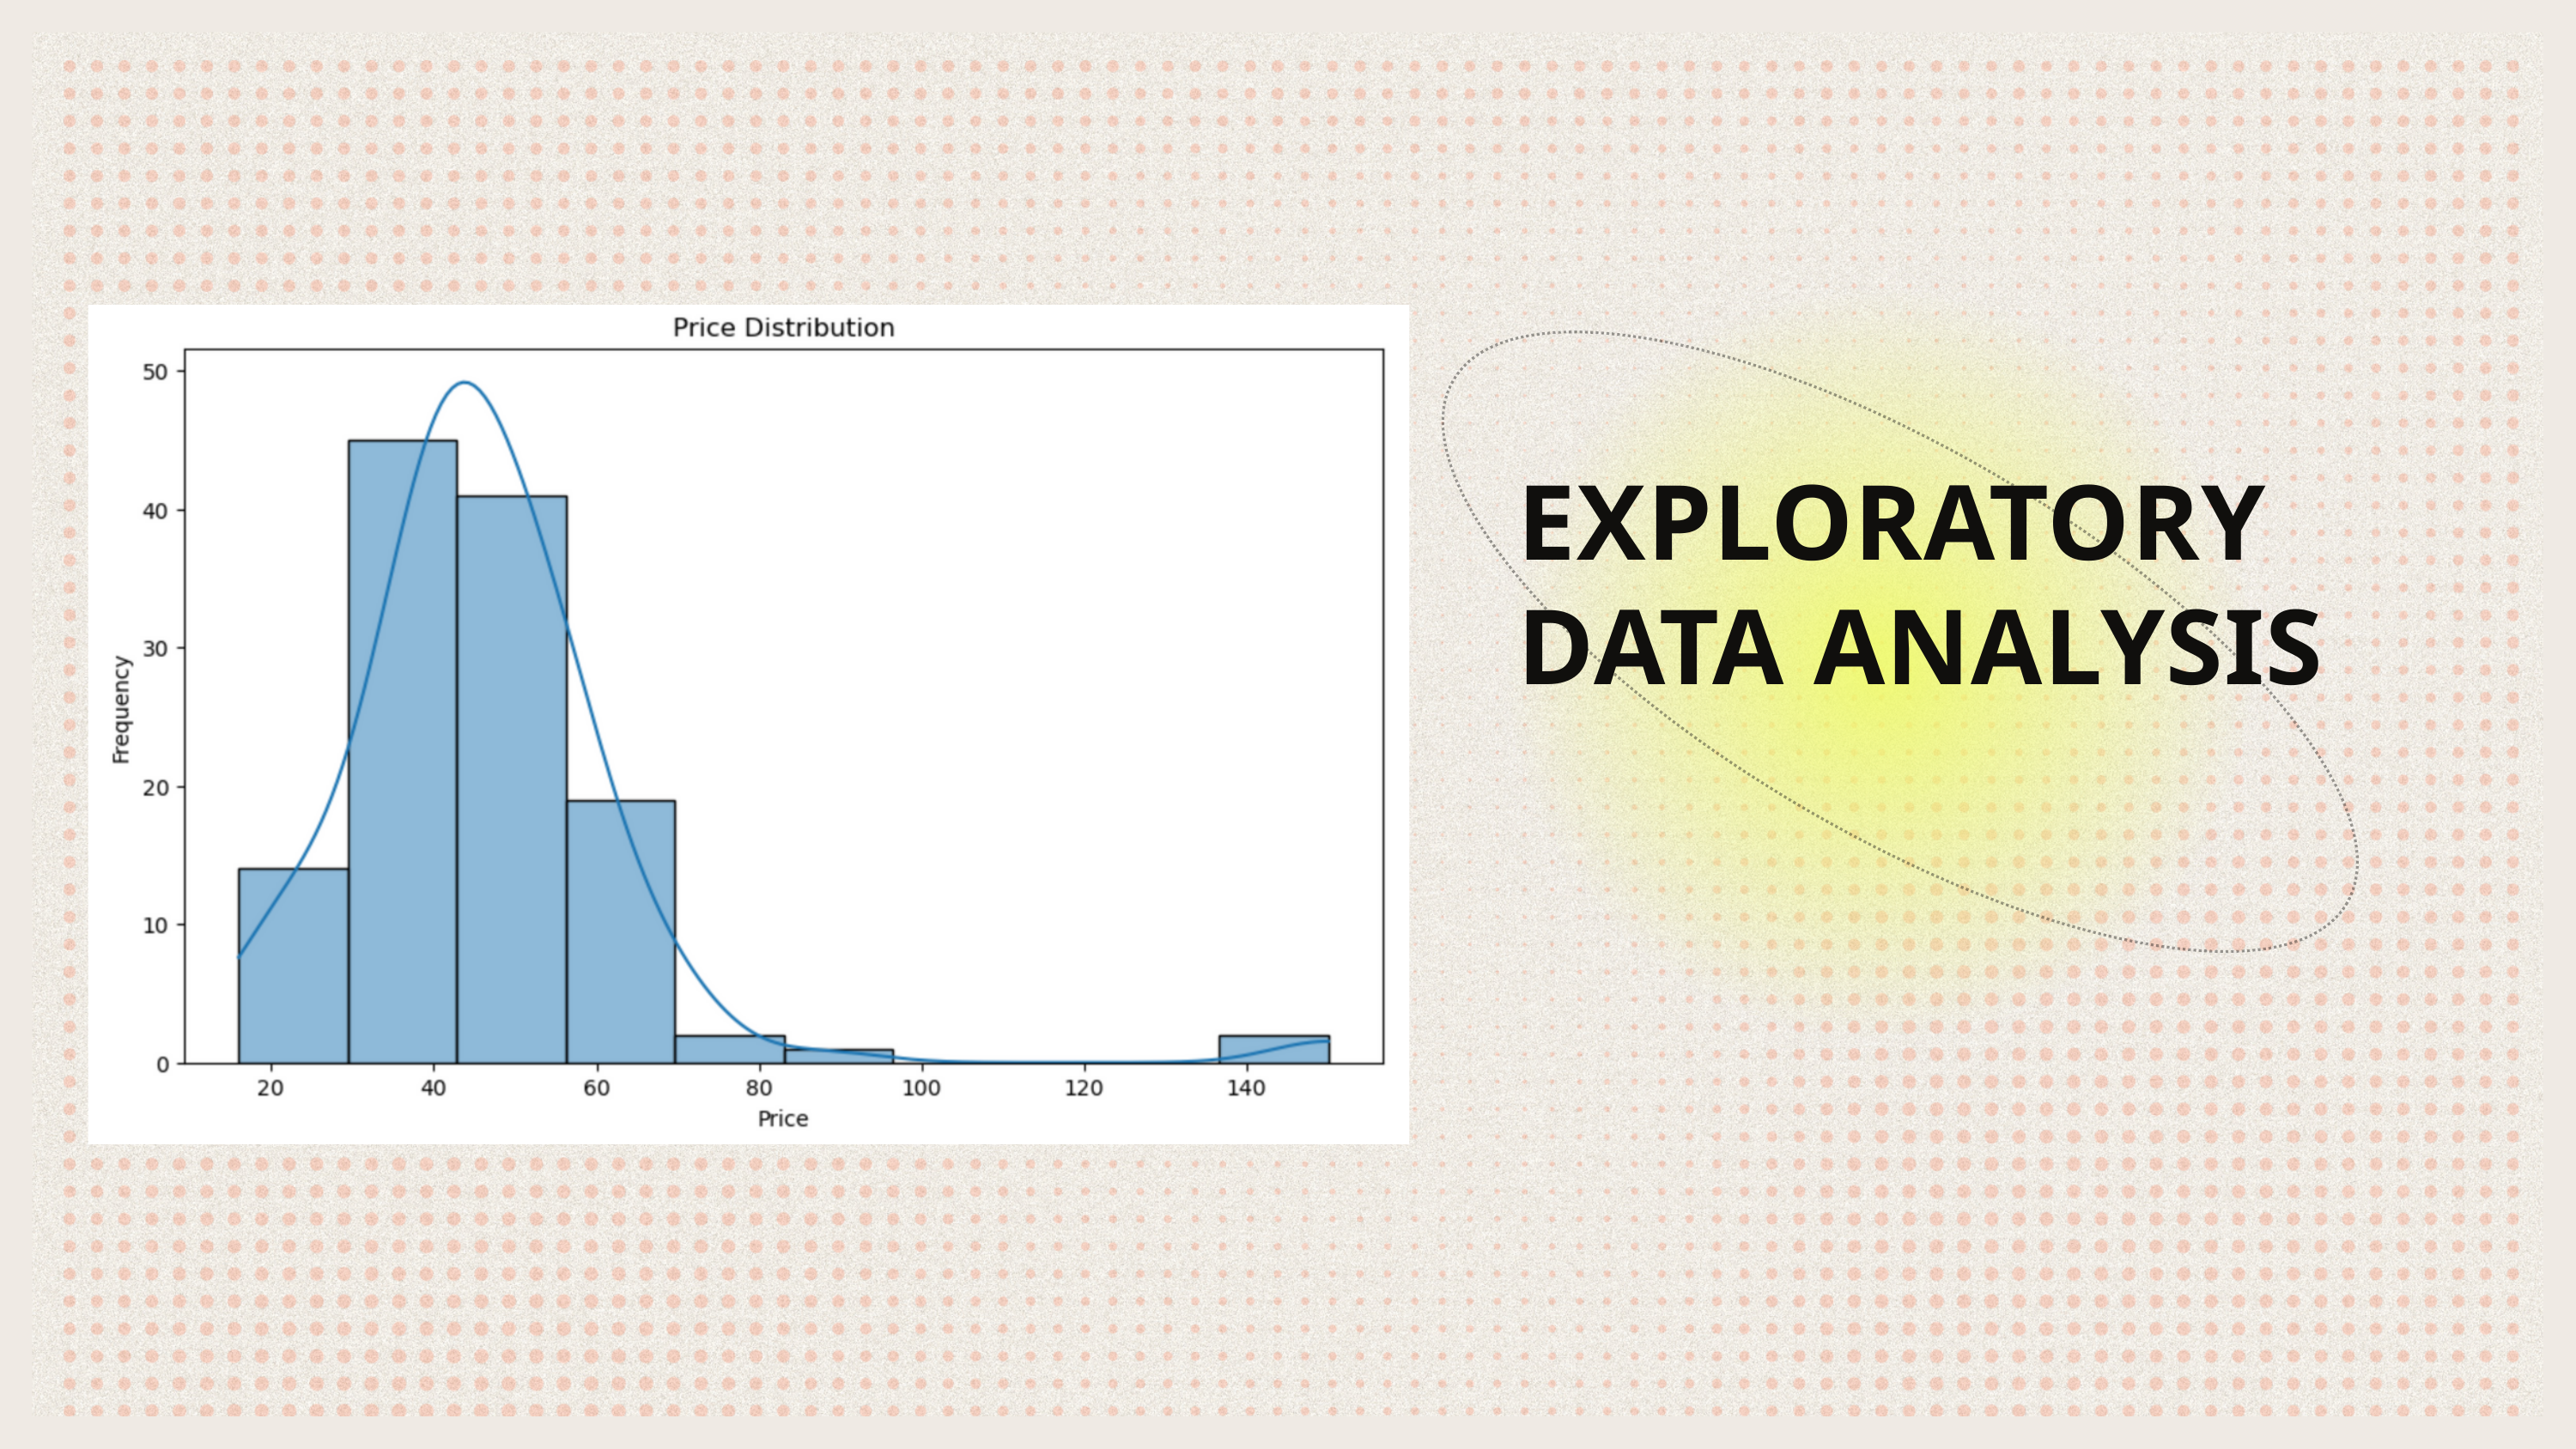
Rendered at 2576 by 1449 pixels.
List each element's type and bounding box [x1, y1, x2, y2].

text_box [1707, 124, 2093, 1160]
text_box [0, 0, 2576, 1449]
